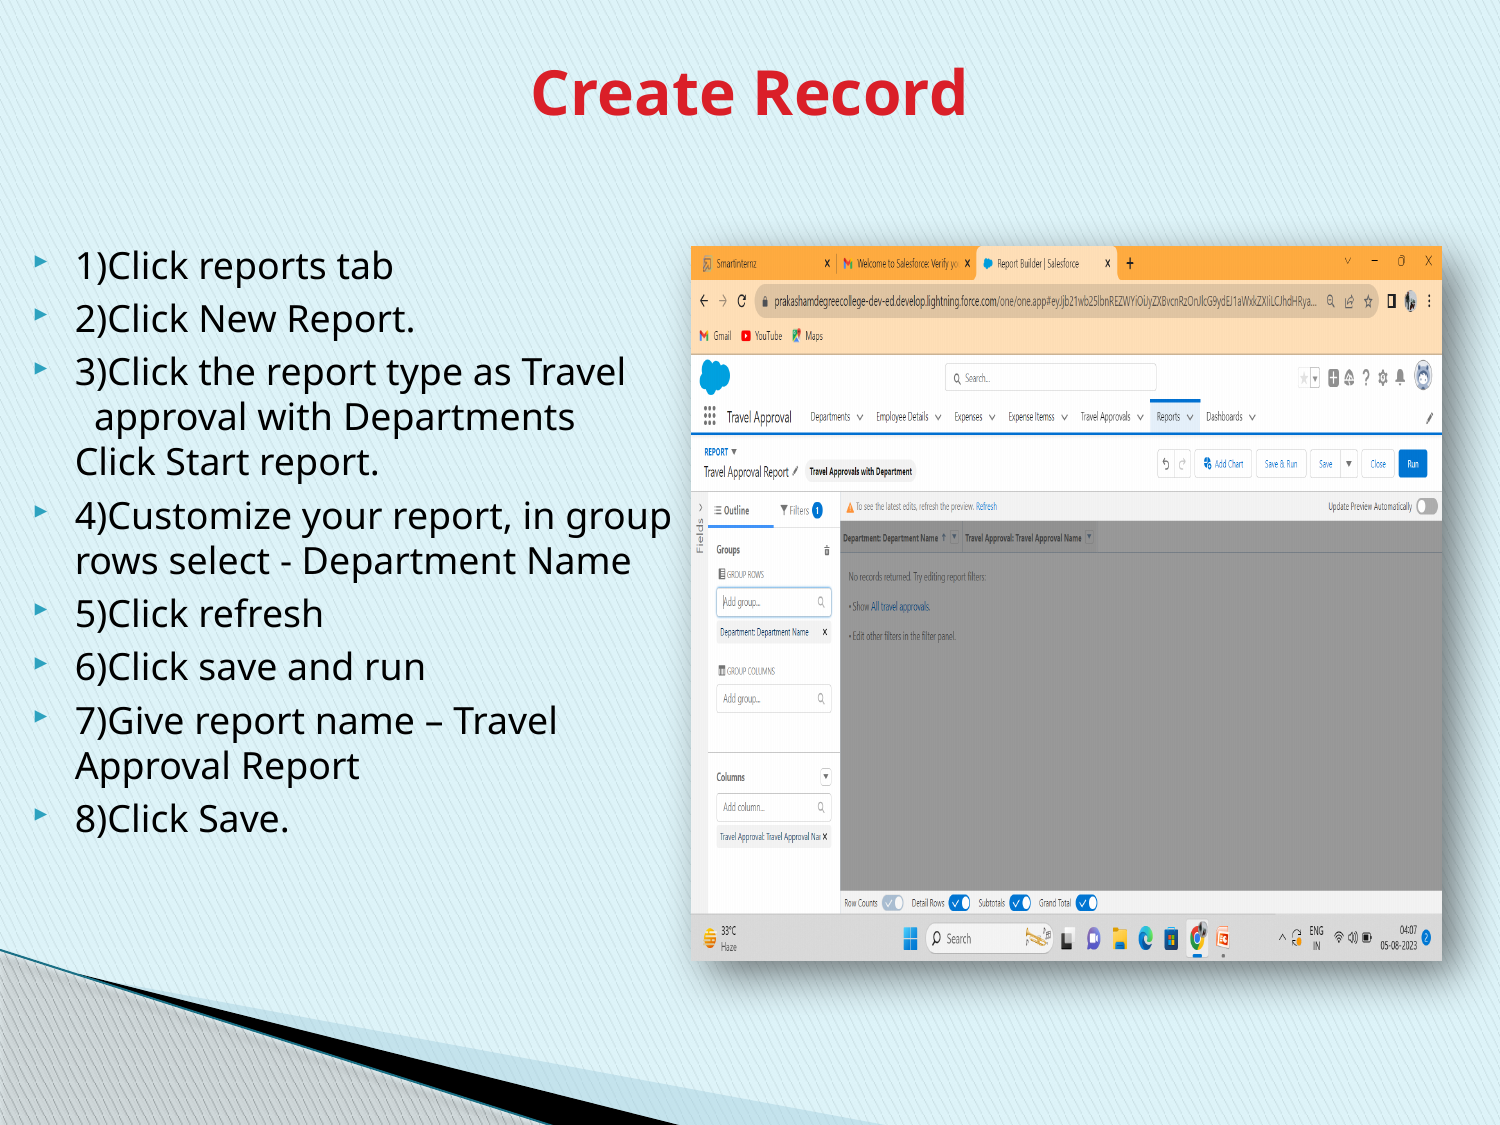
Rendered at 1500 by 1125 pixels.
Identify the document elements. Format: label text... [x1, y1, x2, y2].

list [691, 245, 1442, 962]
list 1)Click reports tab 2)Click New Report. 3)Click the report type as Travel approval with Departments Click Start report. 4)Customize your report, in group rows select - Department Name 5)Click refresh 6)Click save and run 7)Give report name – Travel Approval Report 8)Click Save. [0, 234, 704, 1056]
title Create Record [75, 45, 1425, 211]
